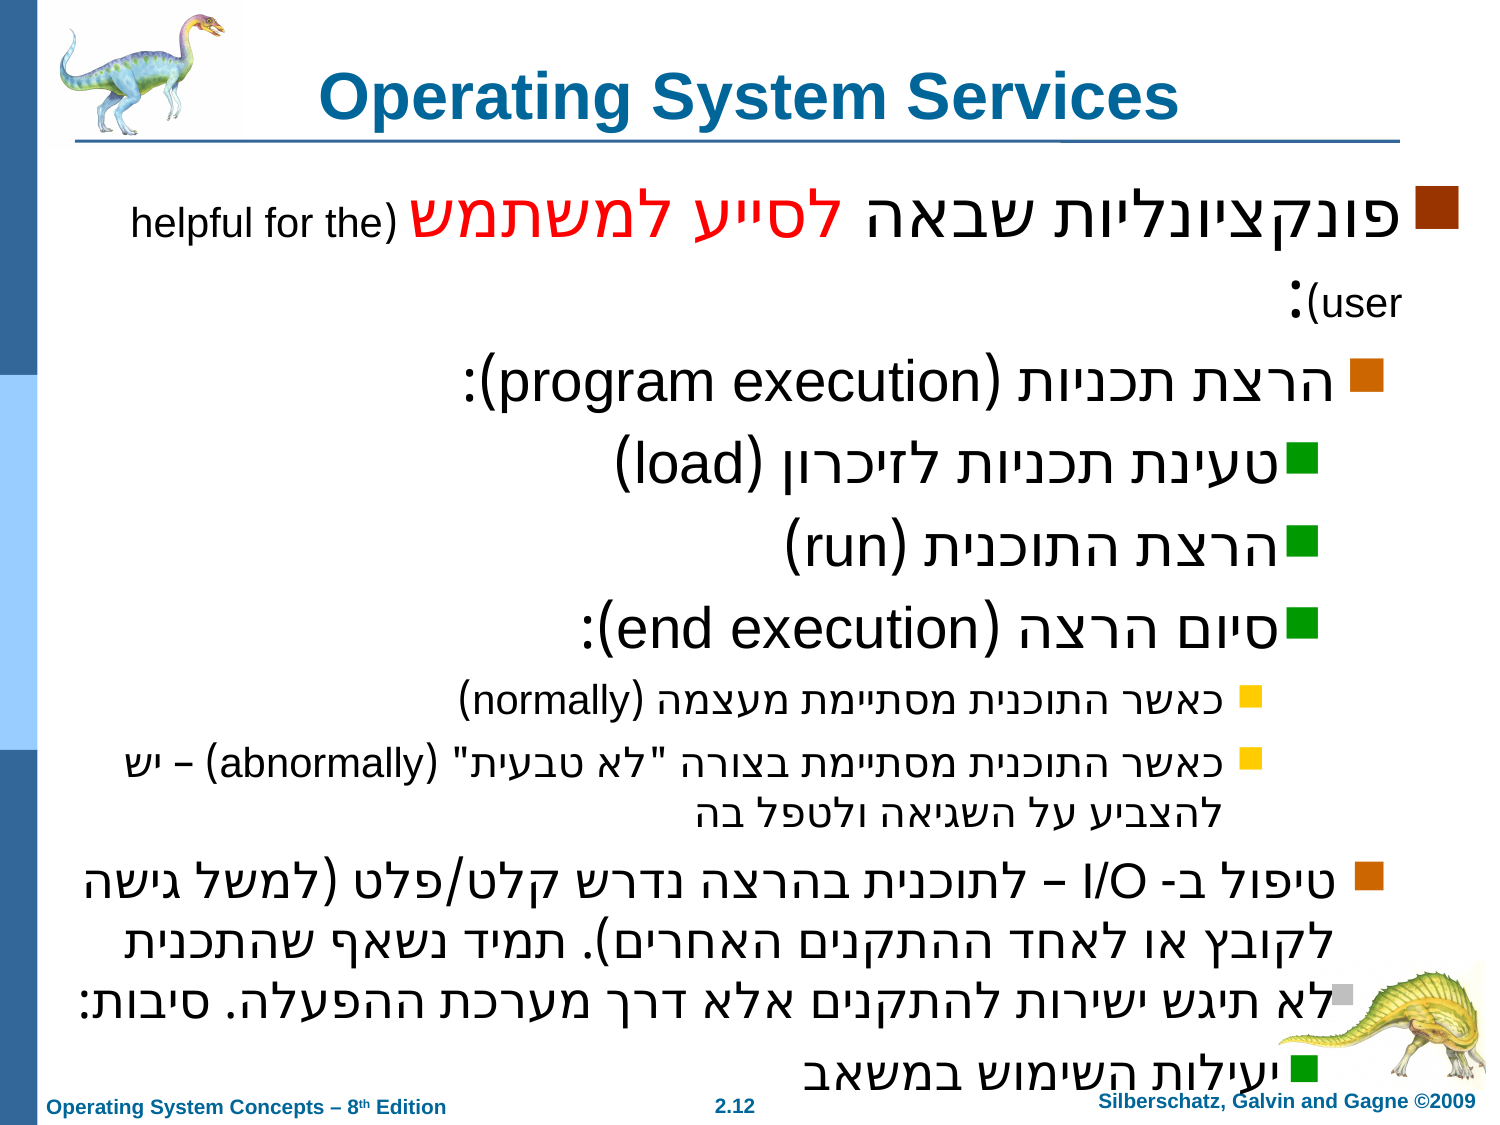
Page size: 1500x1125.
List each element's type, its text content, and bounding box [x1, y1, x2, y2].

picture [46, 0, 243, 149]
title Operating System Services [75, 45, 1425, 141]
list פונקציונליות שבאה לסייע למשתמש (helpful for the user): הרצת תכניות (program execution): טעינת תכניות לזיכרון (load) הרצת התוכנית (run) סיום הרצה (end execution): כאשר התוכנית מסתיימת מעצמה (normally) כאשר התוכנית מסתיימת בצורה "לא טבעית" (abnormally) – יש להצביע על השגיאה ולטפל בה טיפול ב- I/O – לתוכנית בהרצה נדרש קלט/פלט (למשל גישה לקובץ או לאחד ההתקנים האחרים). תמיד נשאף שהתכנית לא תיגש ישירות להתקנים אלא דרך מערכת ההפעלה. סיבות: יעילות השימוש במשאב הגנה על המשאב [50, 162, 1474, 962]
picture [1275, 959, 1486, 1090]
text_box [1332, 984, 1354, 1006]
